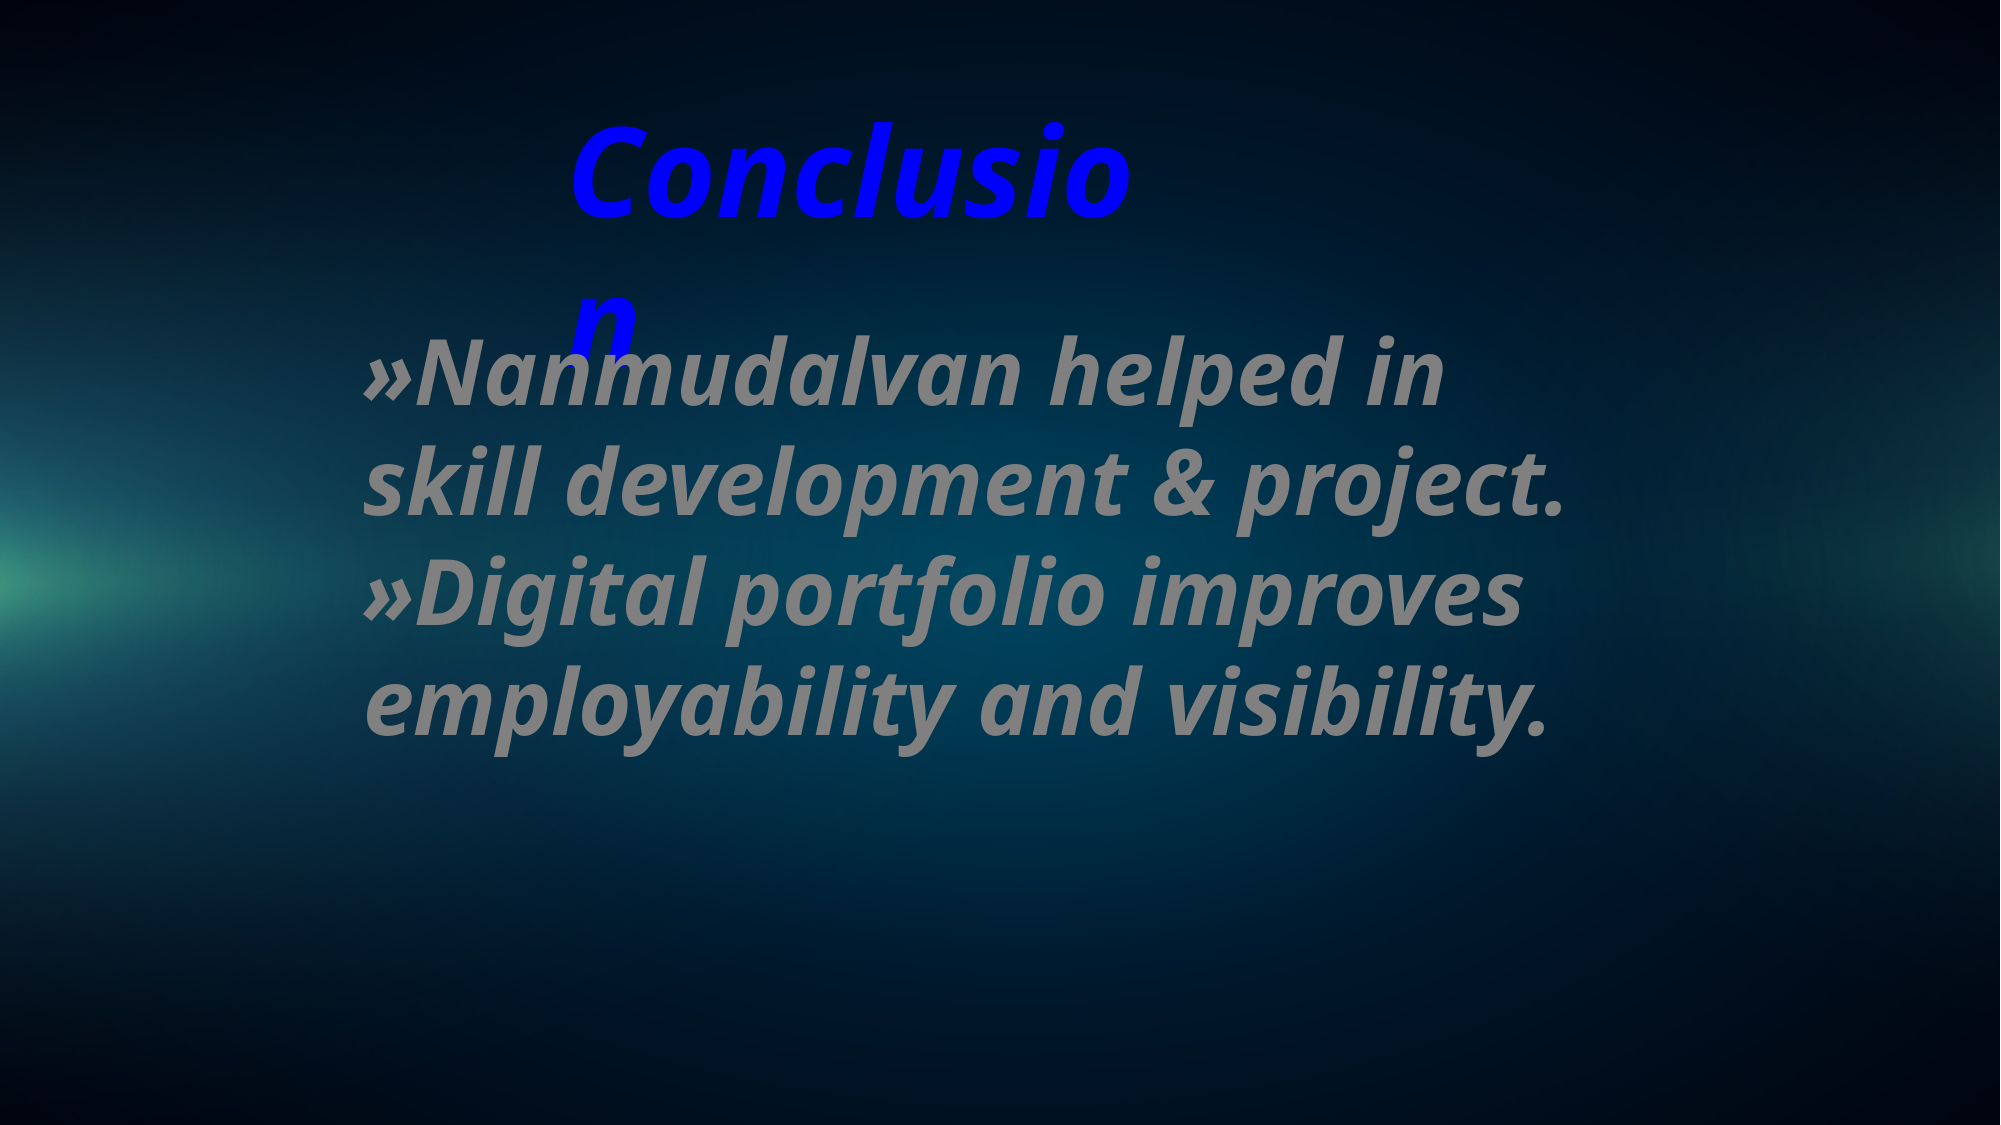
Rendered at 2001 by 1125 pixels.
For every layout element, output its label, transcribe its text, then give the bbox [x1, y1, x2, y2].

picture [0, 0, 2000, 1125]
text_box »Nanmudalvan helped in skill development & project. »Digital portfolio improves employability and visibility. [348, 306, 1652, 762]
text_box Conclusion [551, 84, 1209, 306]
